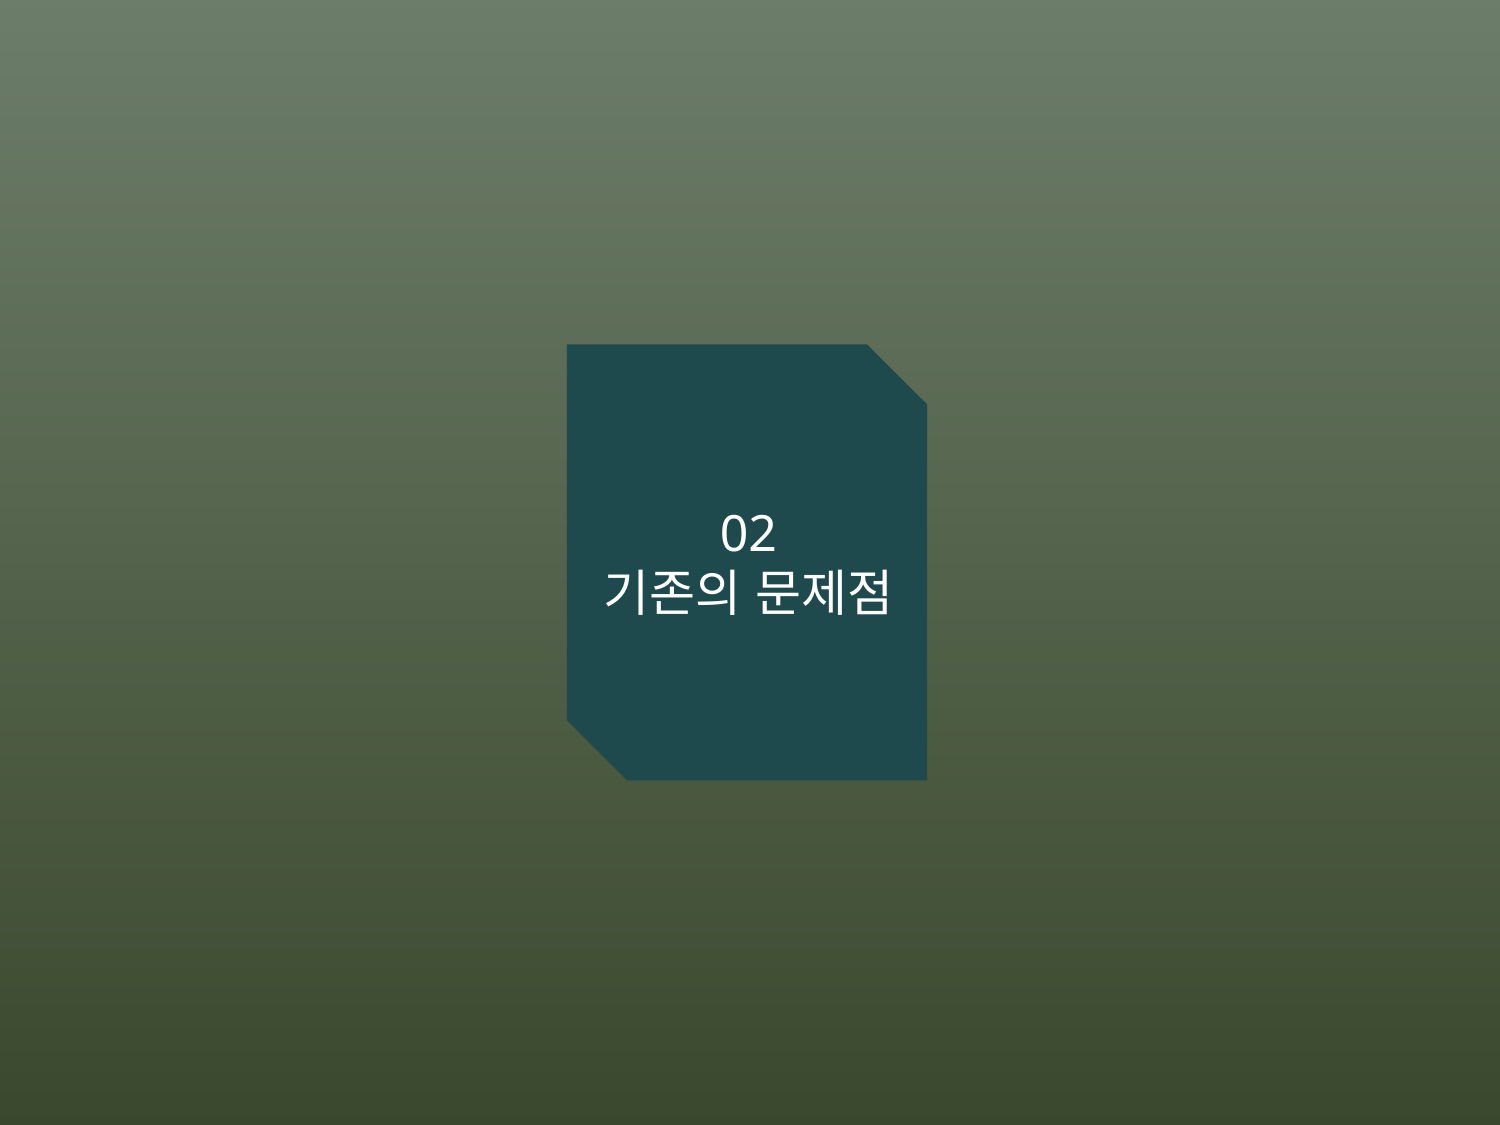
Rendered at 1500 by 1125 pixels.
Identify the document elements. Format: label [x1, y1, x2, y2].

text_box [566, 344, 928, 781]
